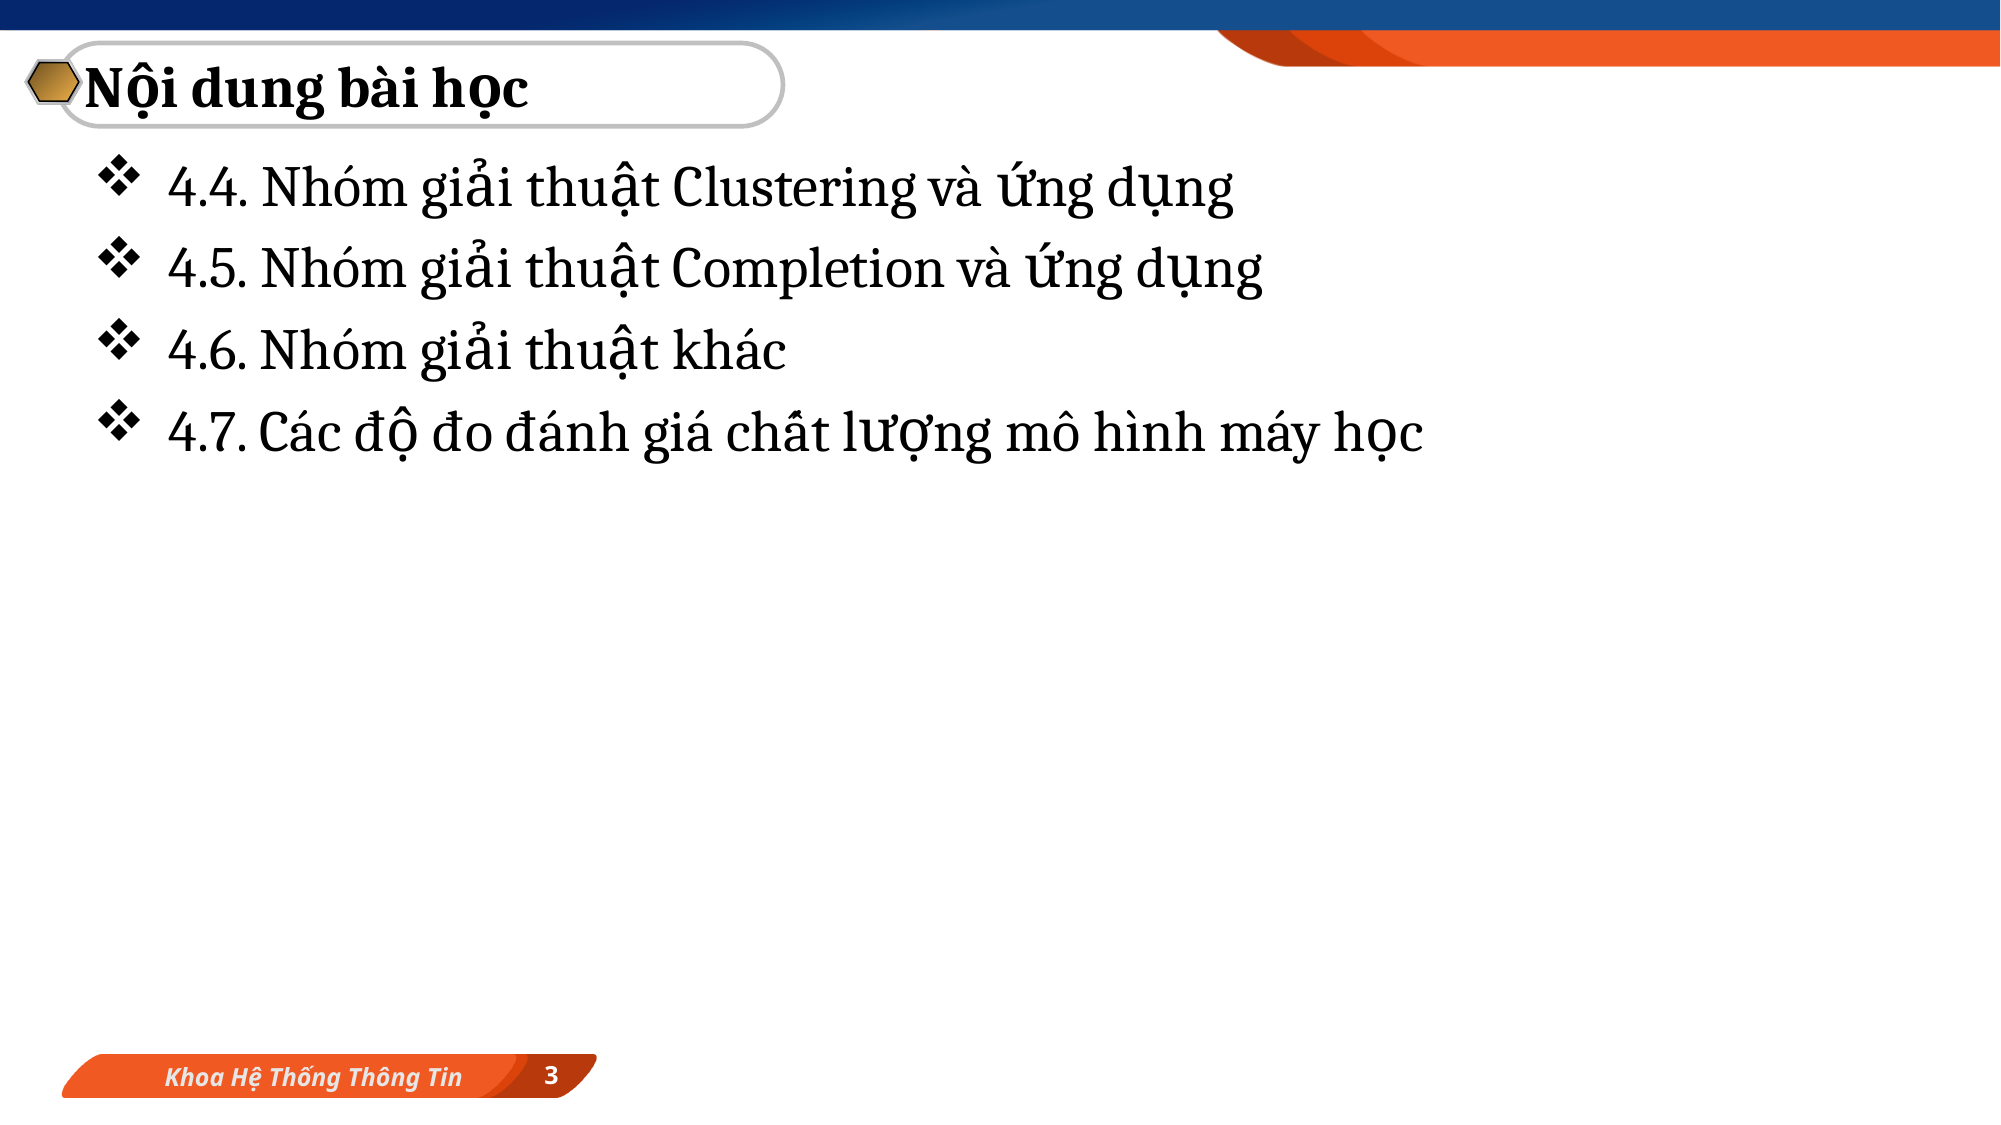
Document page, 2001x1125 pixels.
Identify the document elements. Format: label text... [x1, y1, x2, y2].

footer Khoa Hệ Thống Thông Tin [119, 1054, 508, 1098]
picture [0, 0, 2001, 71]
slide_number 3 [508, 1046, 574, 1106]
picture [34, 1017, 624, 1125]
text_box 4.4. Nhóm giải thuật Clustering và ứng dụng 4.5. Nhóm giải thuật Completion và ứng dụng 4.6. Nhóm giải thuật khác 4.7. Các độ đo đánh giá chất lượng mô hình máy học [78, 140, 1954, 1002]
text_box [24, 42, 784, 127]
